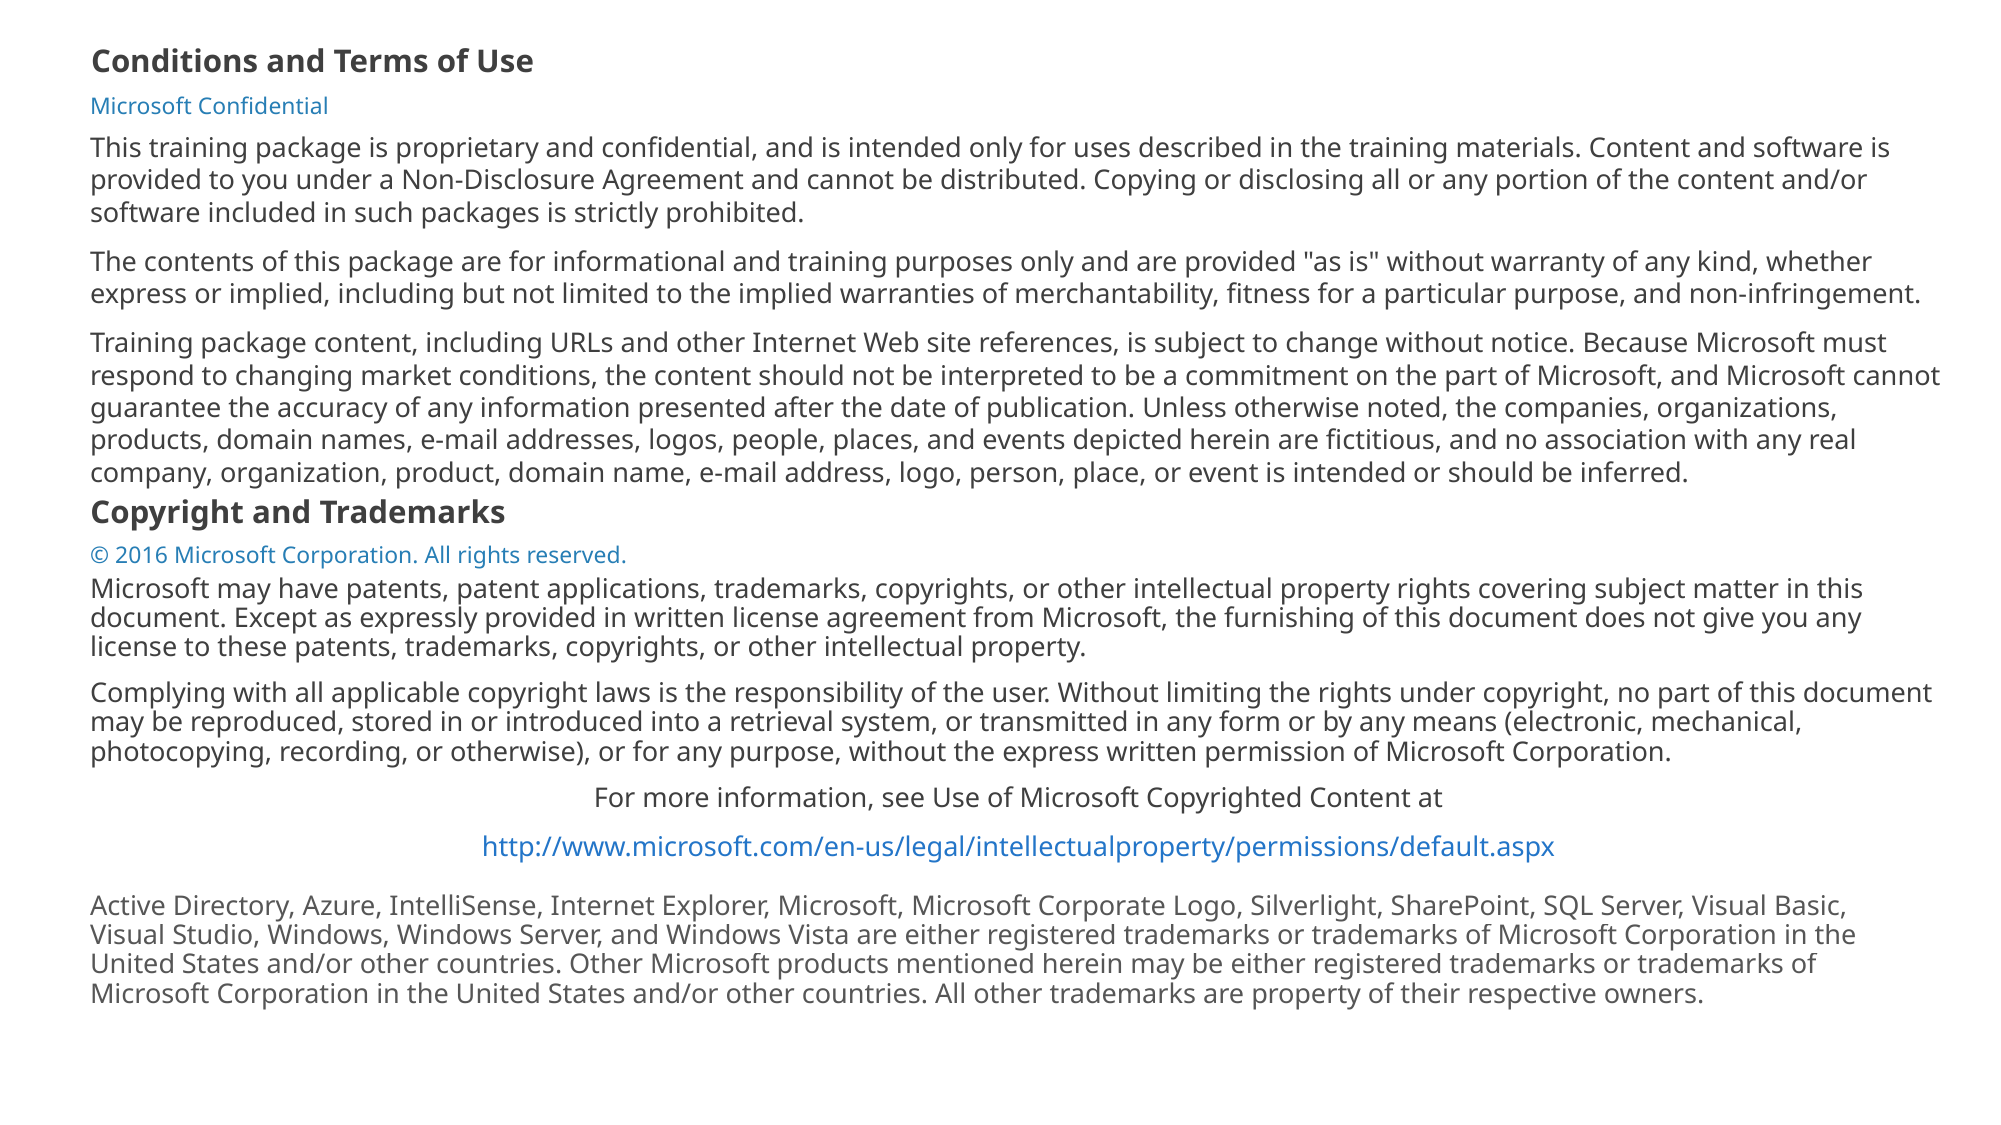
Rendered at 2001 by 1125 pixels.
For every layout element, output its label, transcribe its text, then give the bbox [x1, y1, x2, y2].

text_box Active Directory, Azure, IntelliSense, Internet Explorer, Microsoft, Microsoft Corporate Logo, Silverlight, SharePoint, SQL Server, Visual Basic, Visual Studio, Windows, Windows Server, and Windows Vista are either registered trademarks or trademarks of Microsoft Corporation in the United States and/or other countries. Other Microsoft products mentioned herein may be either registered trademarks or trademarks of Microsoft Corporation in the United States and/or other countries. All other trademarks are property of their respective owners. [50, 862, 1934, 1063]
